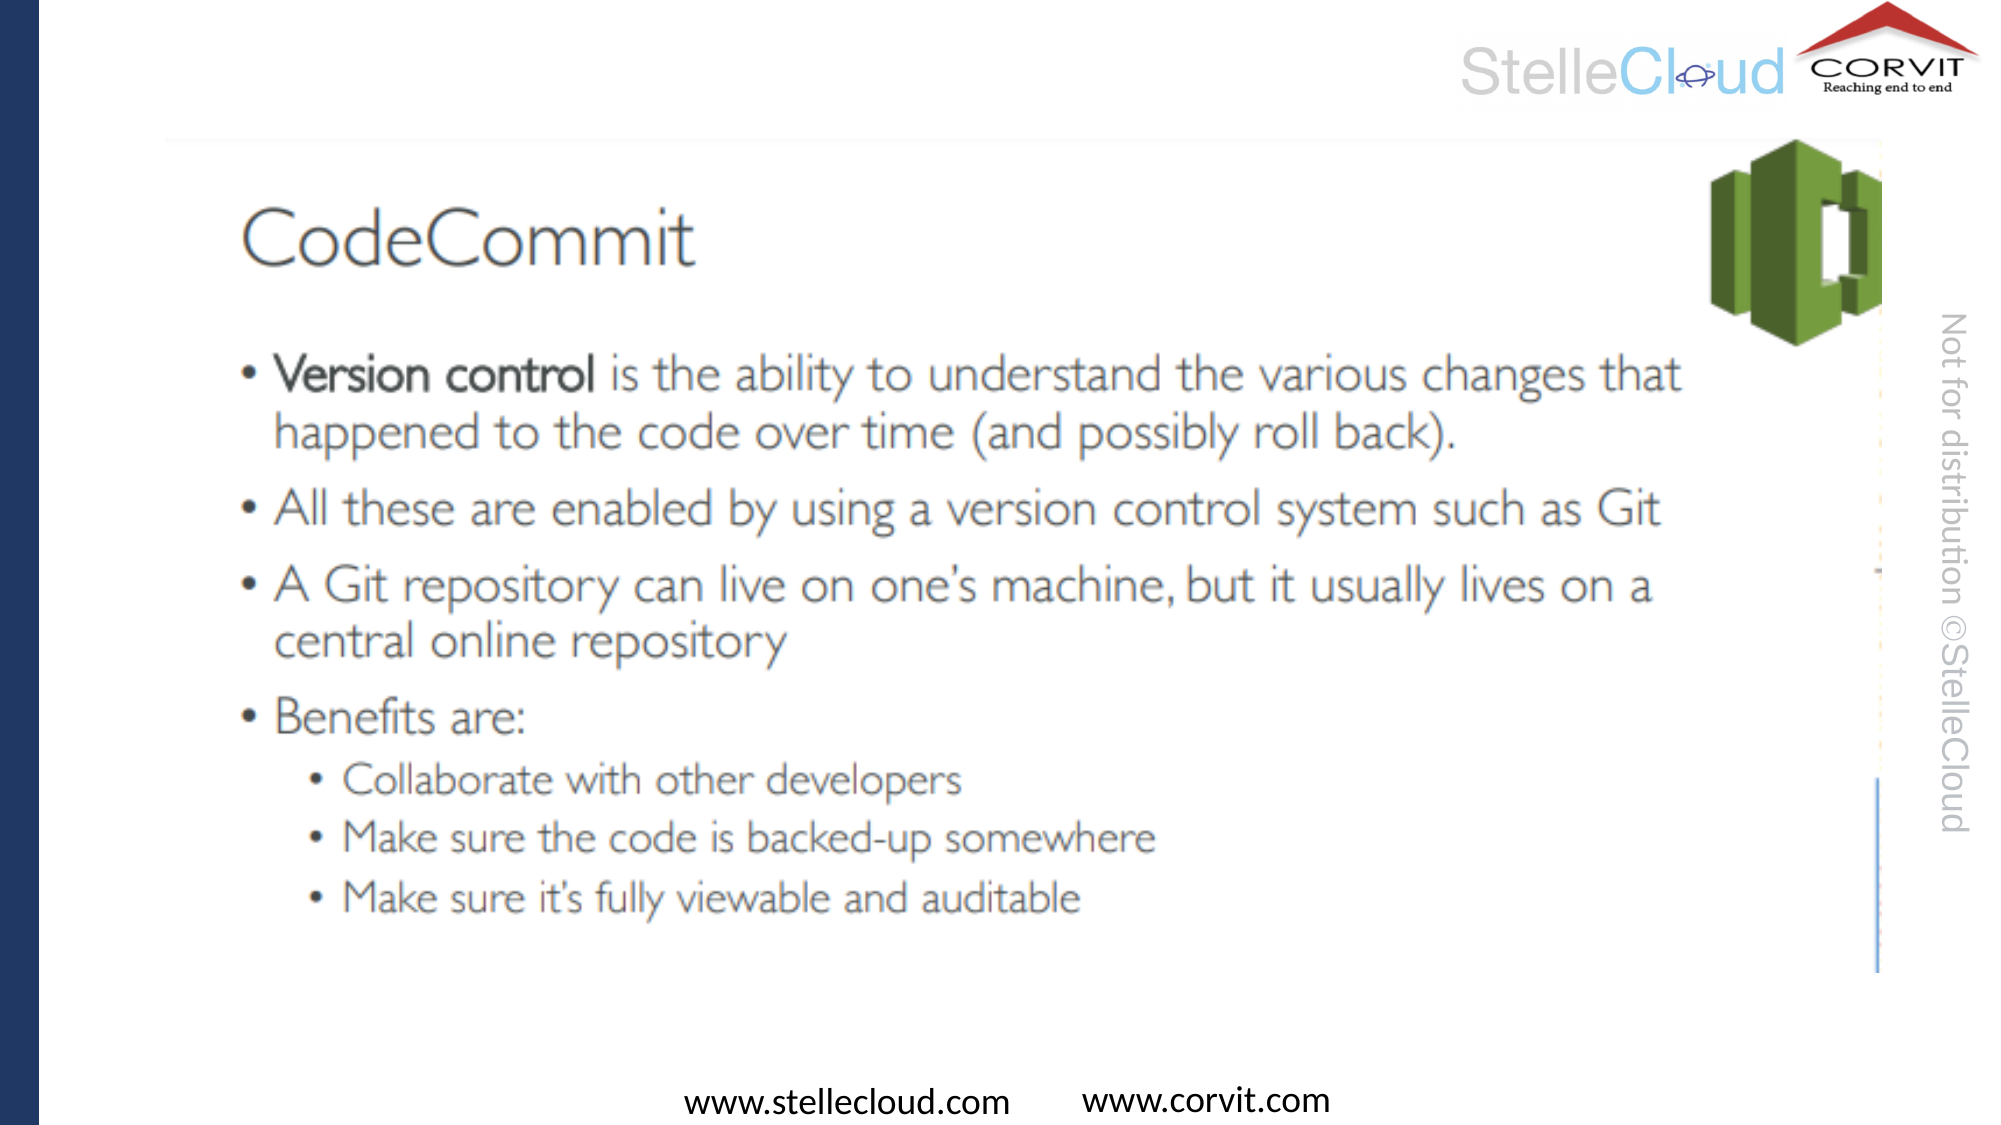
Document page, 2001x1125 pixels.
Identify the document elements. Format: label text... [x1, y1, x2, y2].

text_box Not for distribution ⒸStelleCloud [1927, 297, 1988, 1125]
text_box www.corvit.com [1067, 1067, 1347, 1125]
picture [165, 138, 1882, 973]
picture [1455, 0, 1988, 111]
text_box www.stellecloud.com [669, 1069, 1027, 1125]
